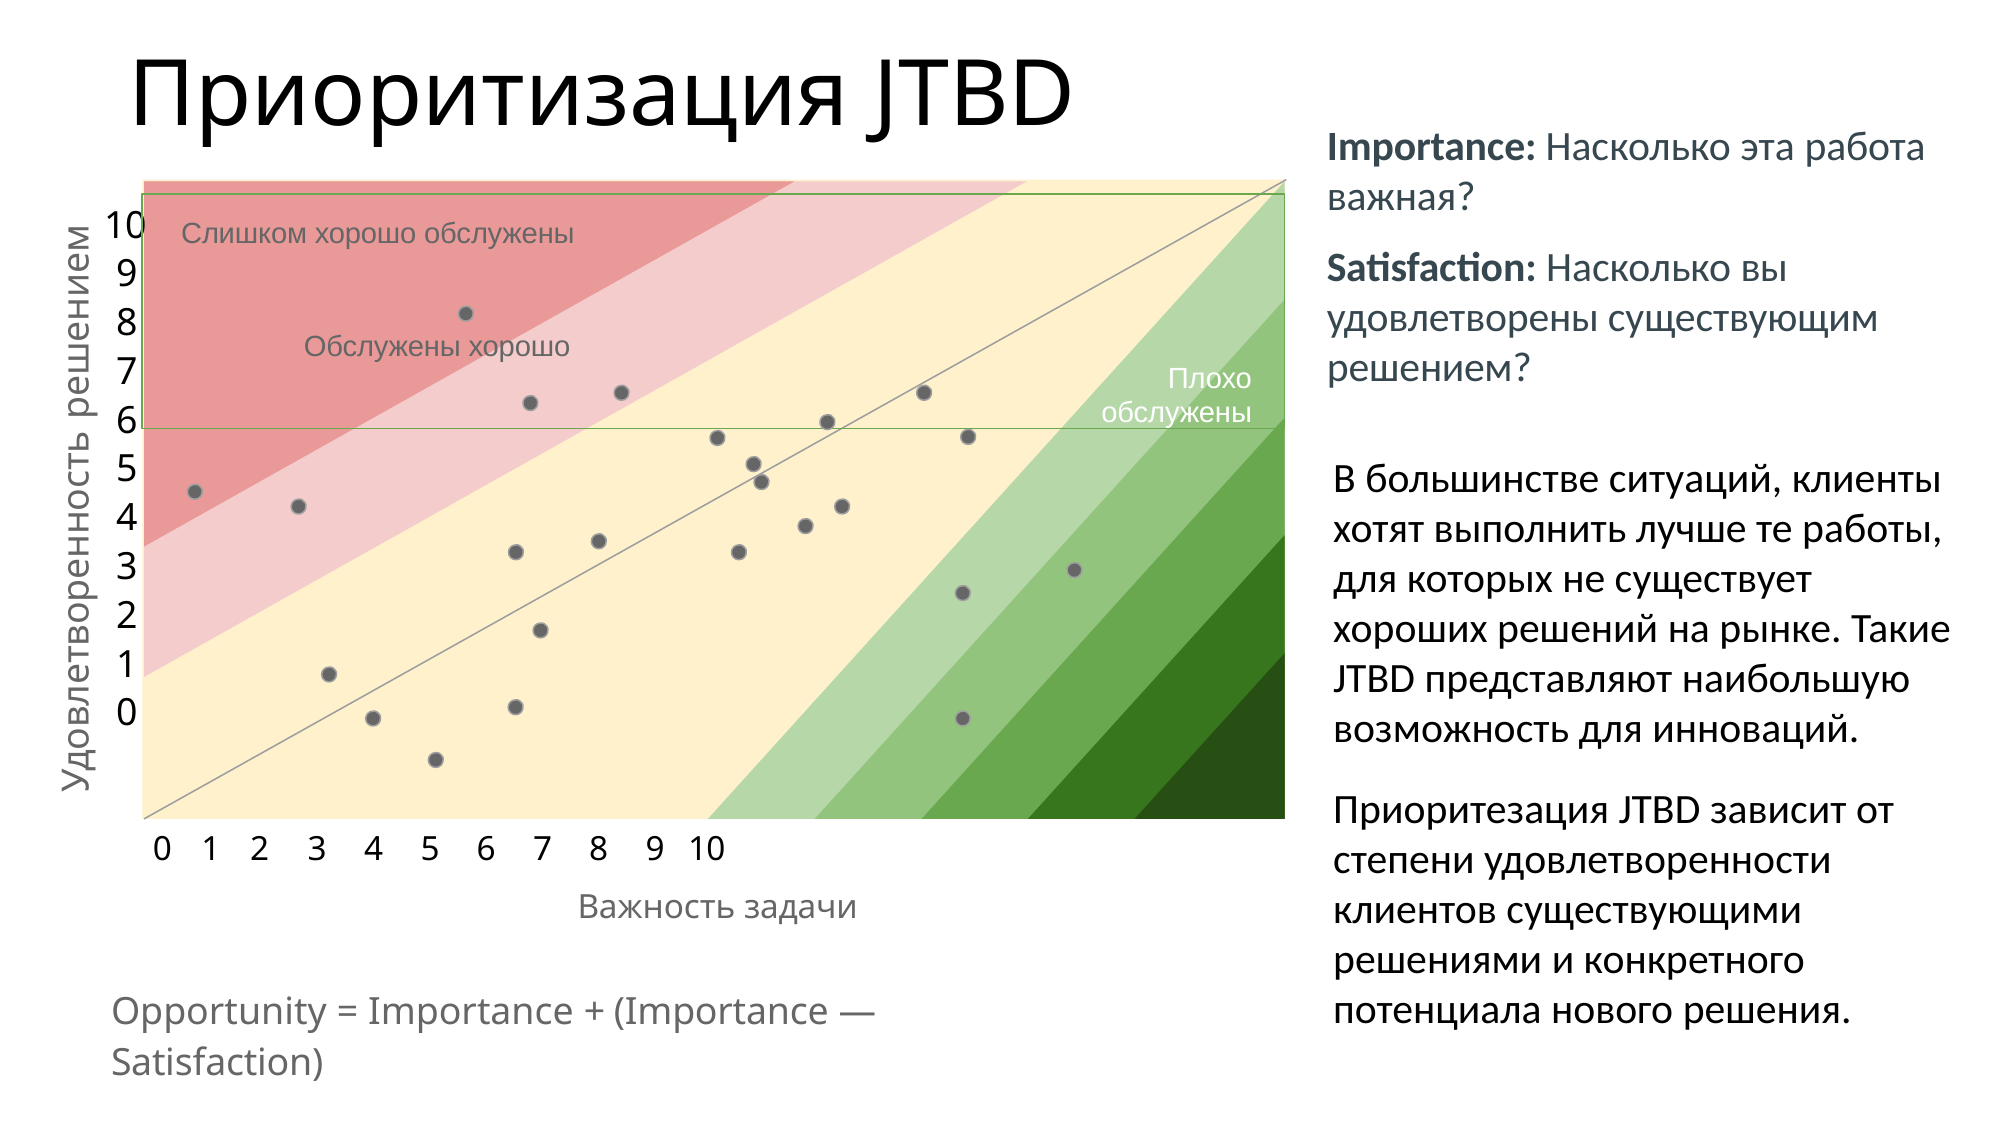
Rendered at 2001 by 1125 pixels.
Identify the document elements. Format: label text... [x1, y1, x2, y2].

text_box Приоритизация JTBD [113, 33, 1100, 159]
text_box Удовлетворенность решением [51, 187, 97, 795]
text_box 0 1 2 3 4 5 6 7 8 9 10 Важность задачи [150, 825, 1285, 925]
text_box Importance: Насколько эта работа важная? Satisfaction: Насколько вы удовлетворены существующим решением? [1324, 117, 1939, 394]
text_box Opportunity = Importance + (Importance — Satisfaction) [109, 978, 937, 1084]
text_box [186, 305, 1084, 769]
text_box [142, 178, 1288, 821]
text_box 10 9 8 7 6 5 4 3 2 1 0 [102, 194, 142, 734]
text_box В большинстве ситуаций, клиенты хотят выполнить лучше те работы, для которых не существует хороших решений на рынке. Такие JTBD представляют наибольшую возможность для инноваций. Приоритезация JTBD зависит от степени удовлетворенности клиентов существующими решениями и конкретного потенциала нового решения. [1318, 443, 1981, 1110]
